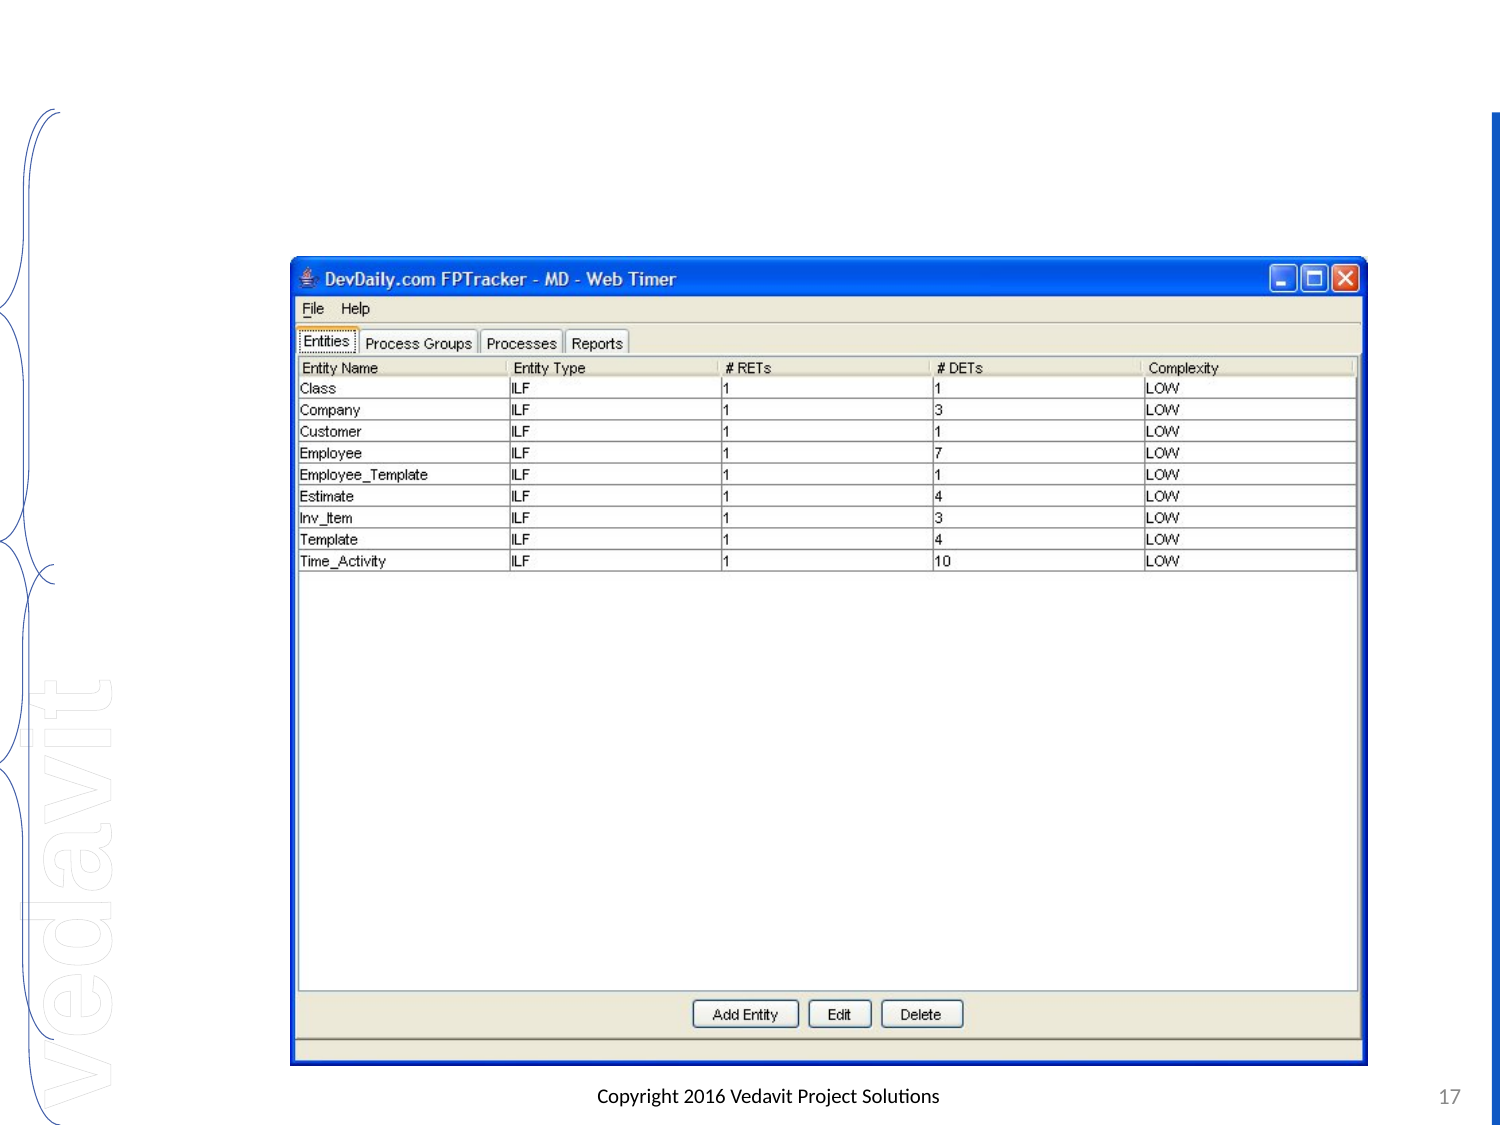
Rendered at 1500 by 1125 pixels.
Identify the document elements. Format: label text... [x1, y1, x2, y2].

slide_number 17 [1400, 1065, 1500, 1125]
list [289, 256, 1369, 1066]
